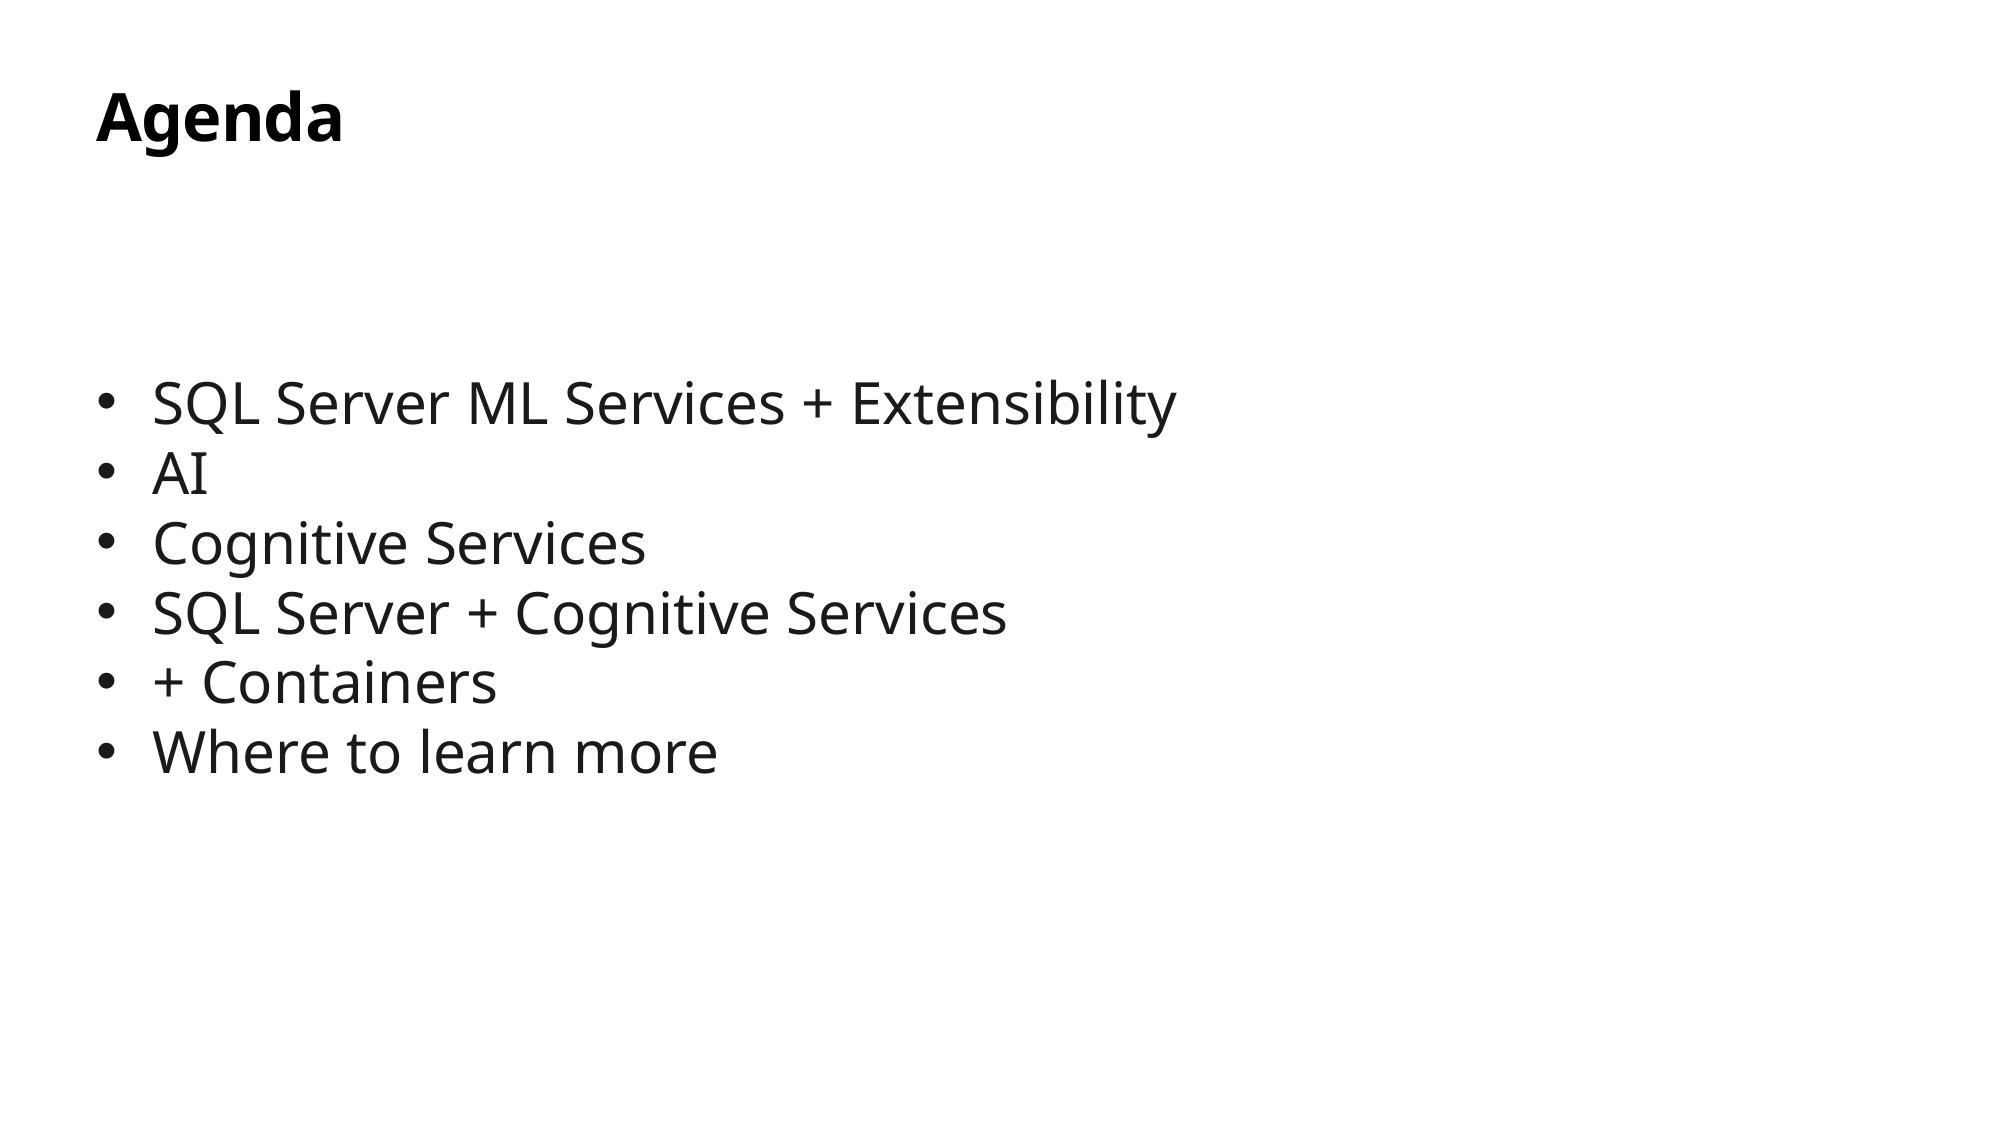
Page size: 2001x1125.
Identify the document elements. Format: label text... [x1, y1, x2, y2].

title Agenda [96, 75, 1904, 156]
text_box SQL Server ML Services + Extensibility AI Cognitive Services SQL Server + Cognitive Services + Containers Where to learn more [96, 225, 1829, 786]
